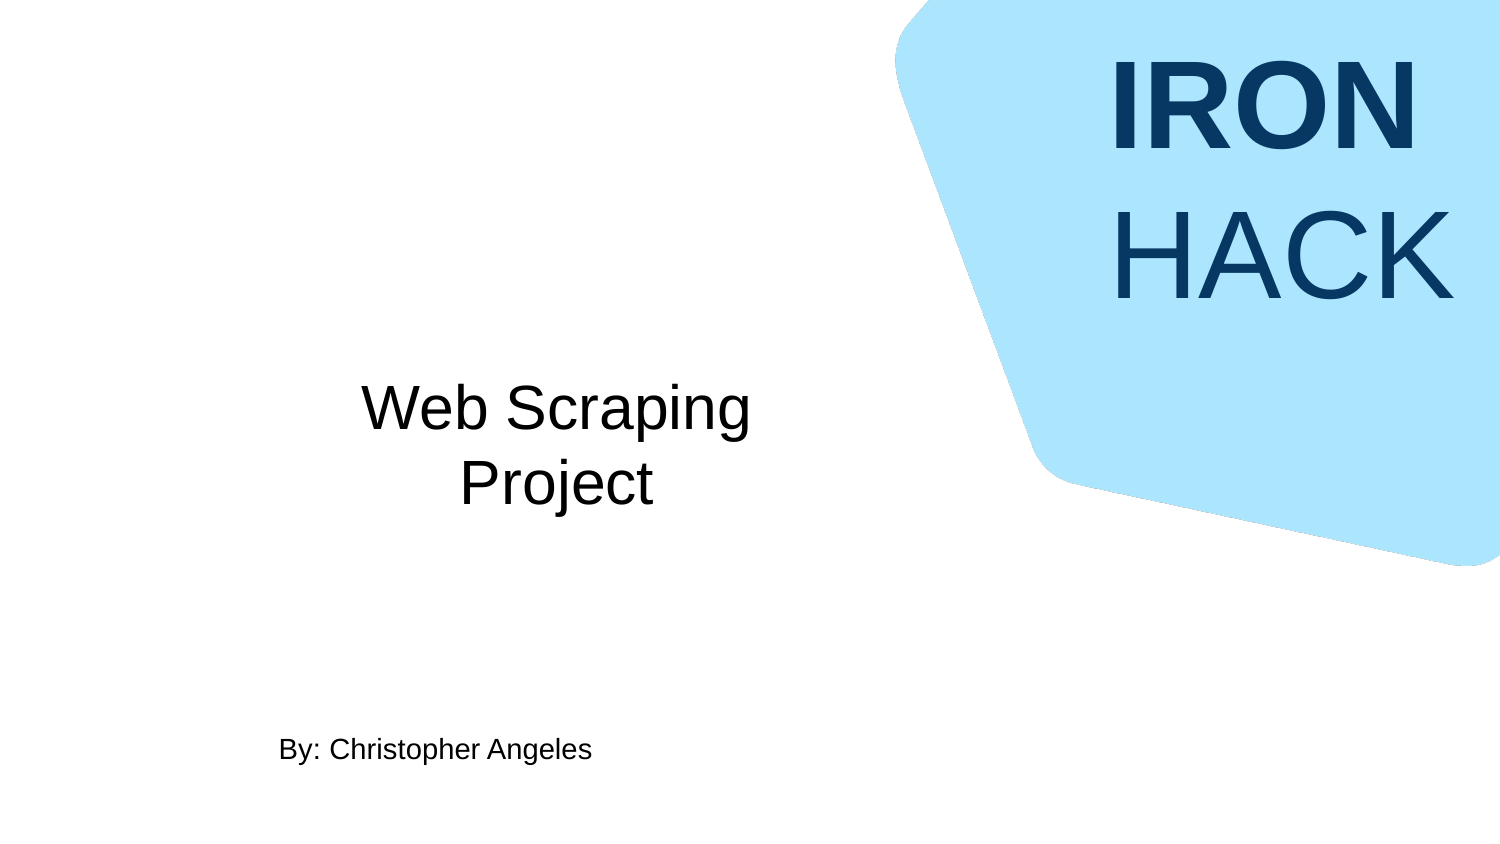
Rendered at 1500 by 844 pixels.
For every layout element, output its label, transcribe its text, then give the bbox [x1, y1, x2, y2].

text_box By: Christopher Angeles [263, 715, 624, 823]
text_box Web Scraping Project [98, 352, 890, 460]
picture [895, 0, 1500, 567]
